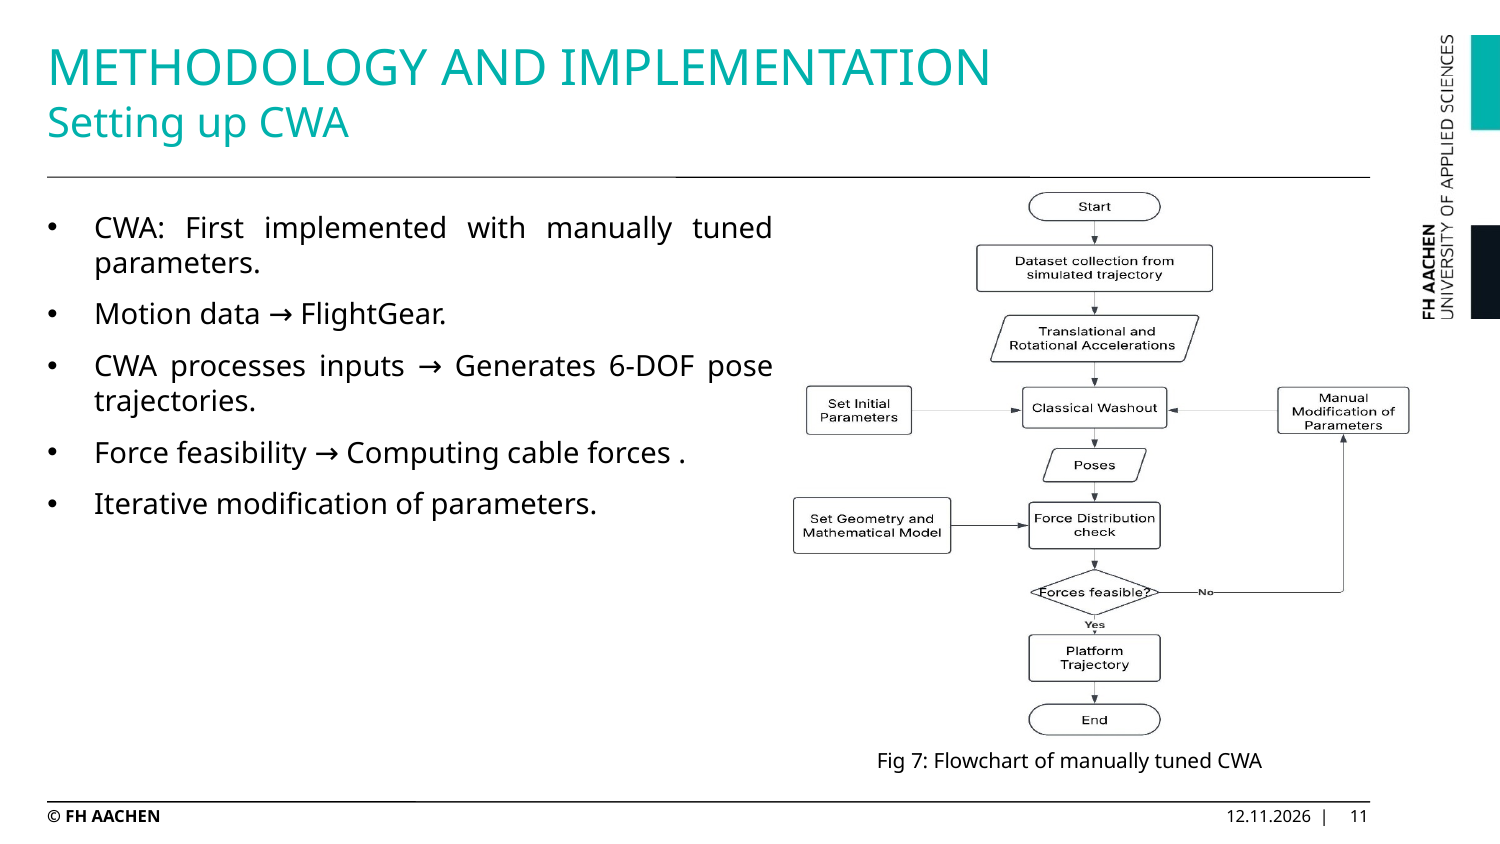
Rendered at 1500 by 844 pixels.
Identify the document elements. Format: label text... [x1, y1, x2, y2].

title METHODOLOGY AND IMPLEMENTATION Setting up CWA [47, 35, 1370, 154]
picture [785, 35, 1500, 742]
list CWA: First implemented with manually tuned parameters. Motion data → FlightGear. CWA processes inputs → Generates 6-DOF pose trajectories. Force feasibility → Computing cable forces . Iterative modification of parameters. [47, 209, 774, 785]
footer © FH AACHEN [47, 806, 988, 822]
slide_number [1199, 806, 1319, 822]
slide_number 11 [1319, 806, 1369, 822]
text_box [44, 185, 784, 292]
text_box Fig 7: Flowchart of manually tuned CWA [862, 750, 1320, 780]
